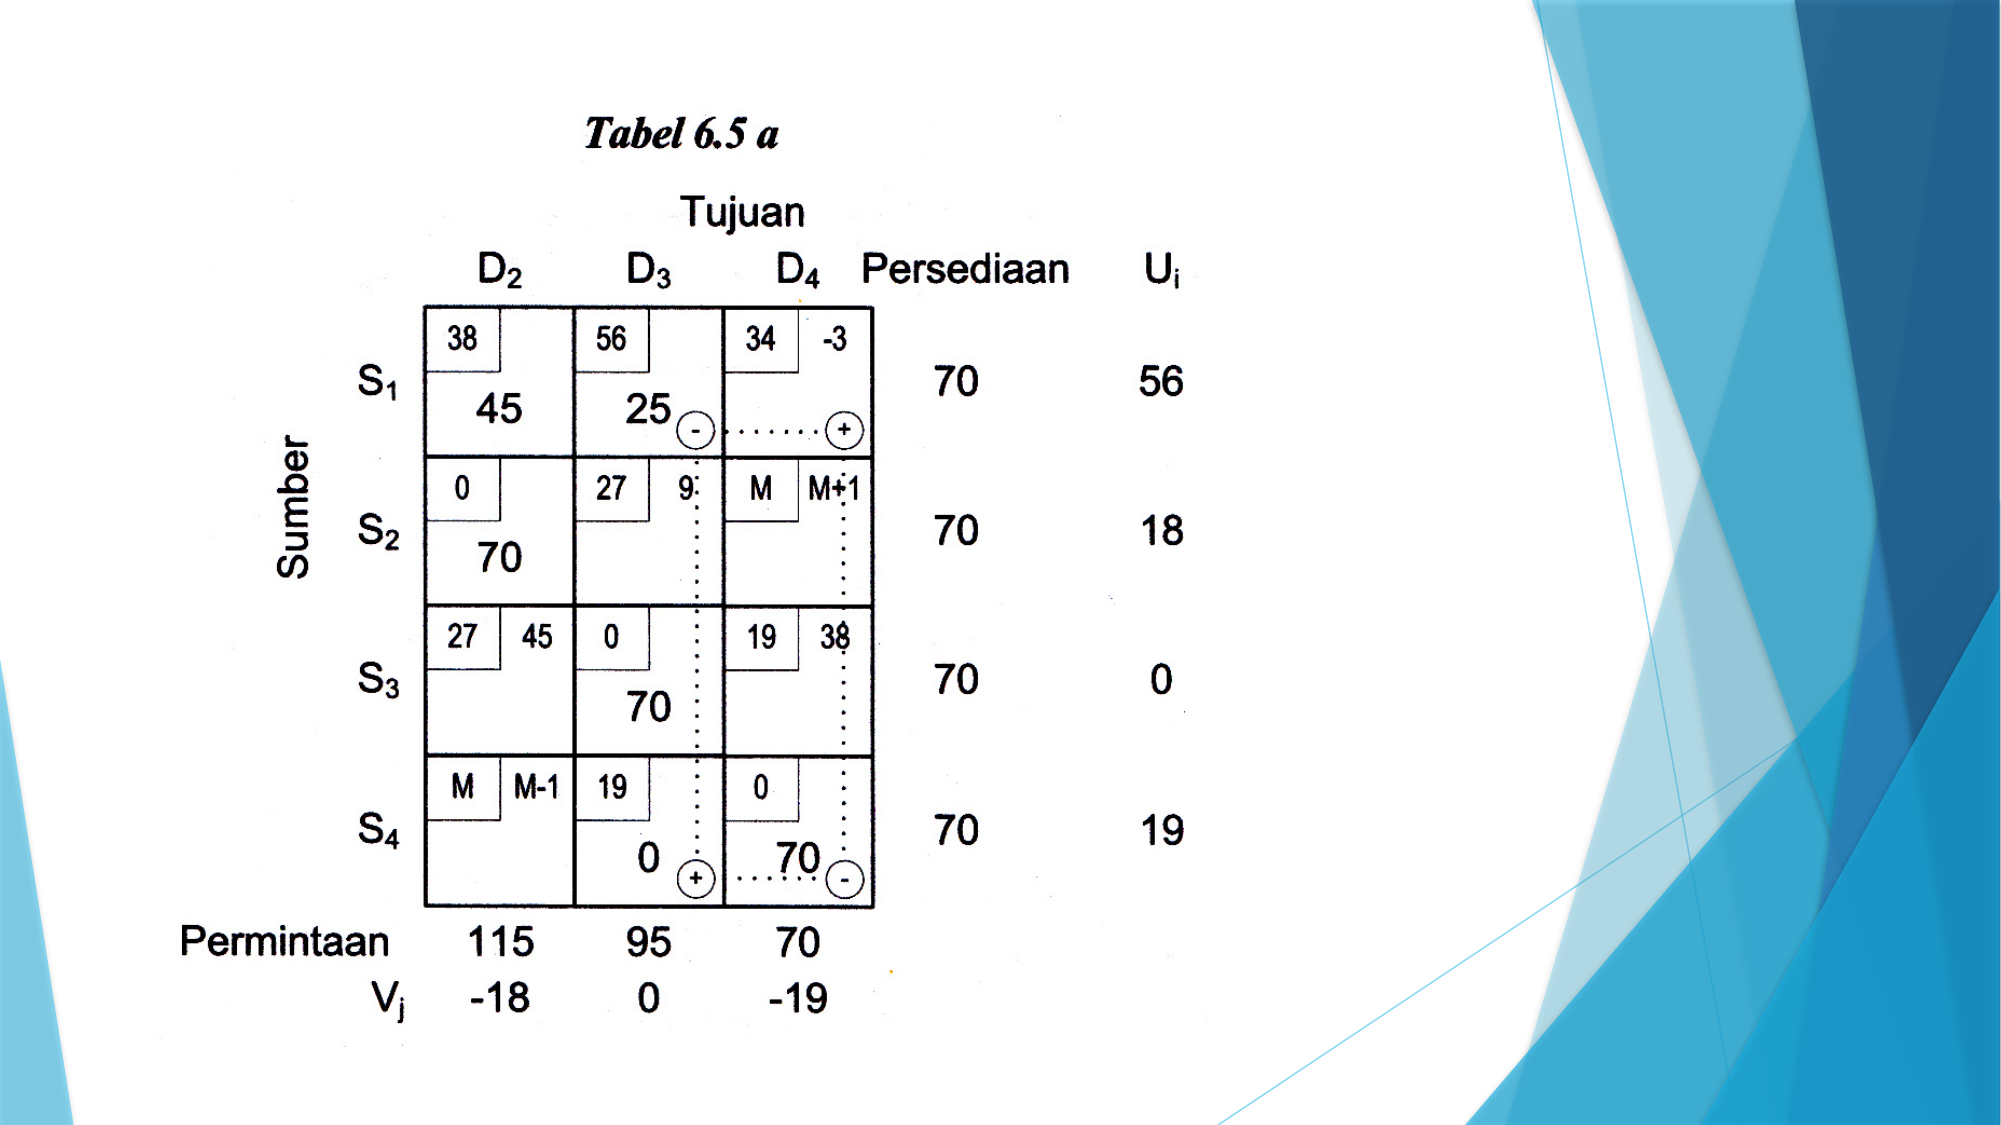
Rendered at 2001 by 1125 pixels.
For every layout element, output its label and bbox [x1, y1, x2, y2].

picture [154, 105, 1213, 1048]
